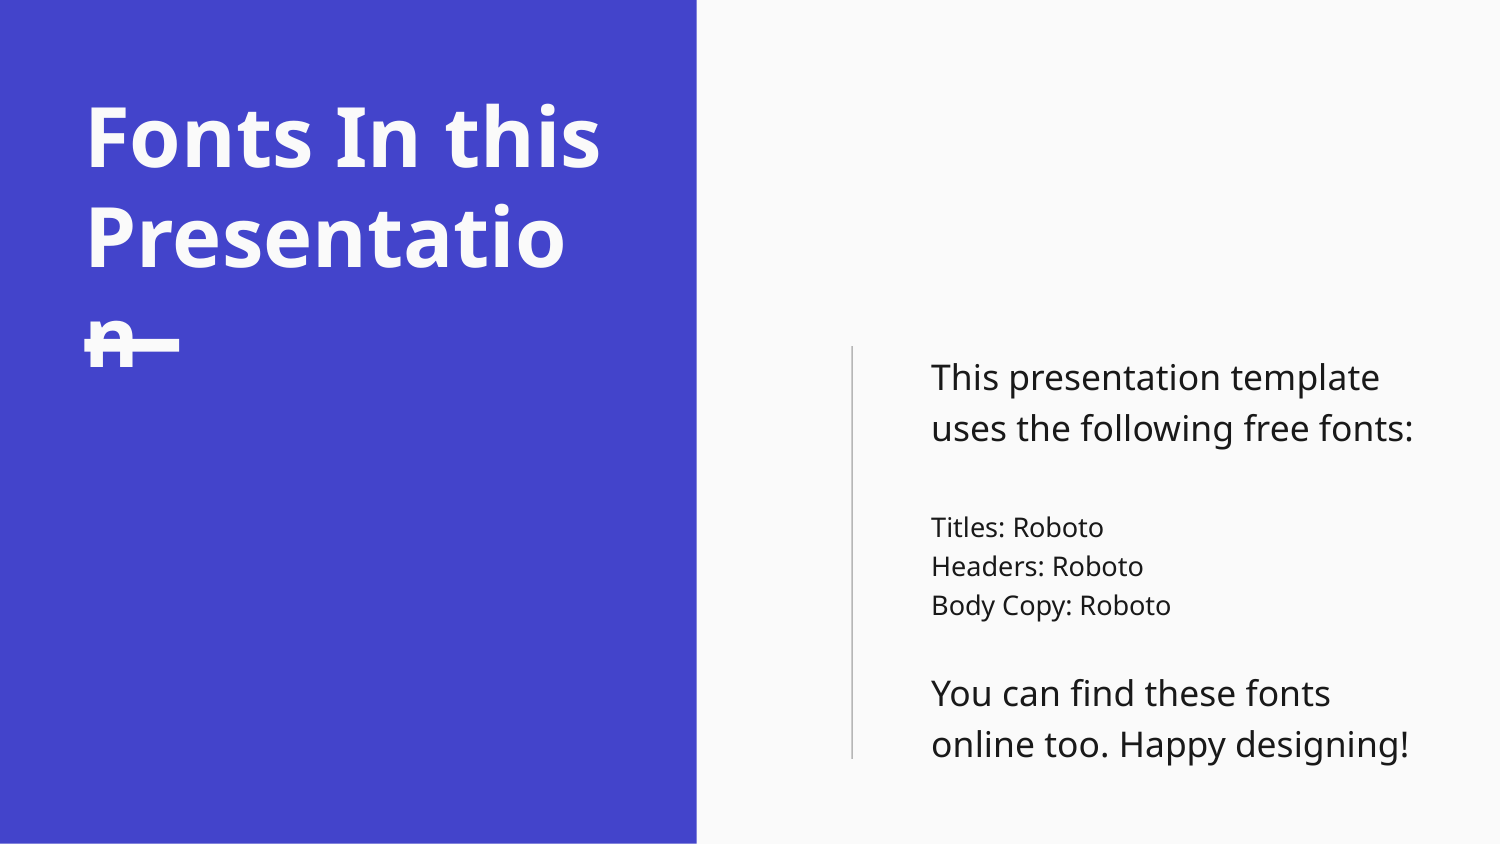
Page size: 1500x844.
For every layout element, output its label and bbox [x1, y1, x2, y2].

text_box [930, 346, 1416, 758]
text_box [0, 0, 697, 844]
text_box [84, 83, 613, 352]
